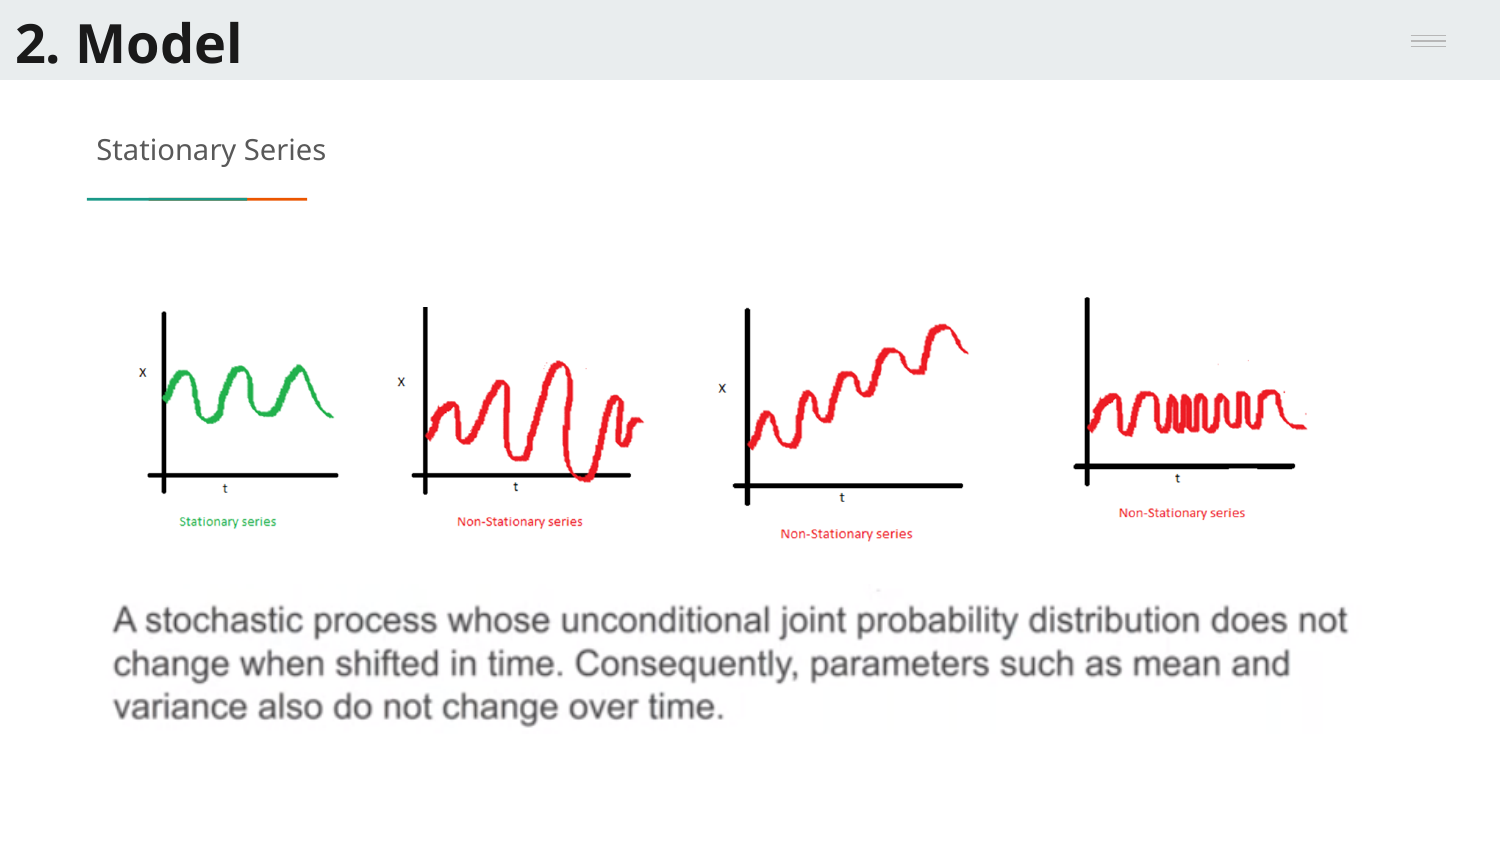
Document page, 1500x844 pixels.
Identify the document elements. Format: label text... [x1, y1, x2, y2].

picture [708, 298, 1000, 546]
title 2. Model [0, 0, 1262, 83]
list Stationary Series [81, 111, 633, 182]
picture [1070, 292, 1323, 531]
picture [119, 306, 672, 537]
picture [88, 584, 1391, 734]
